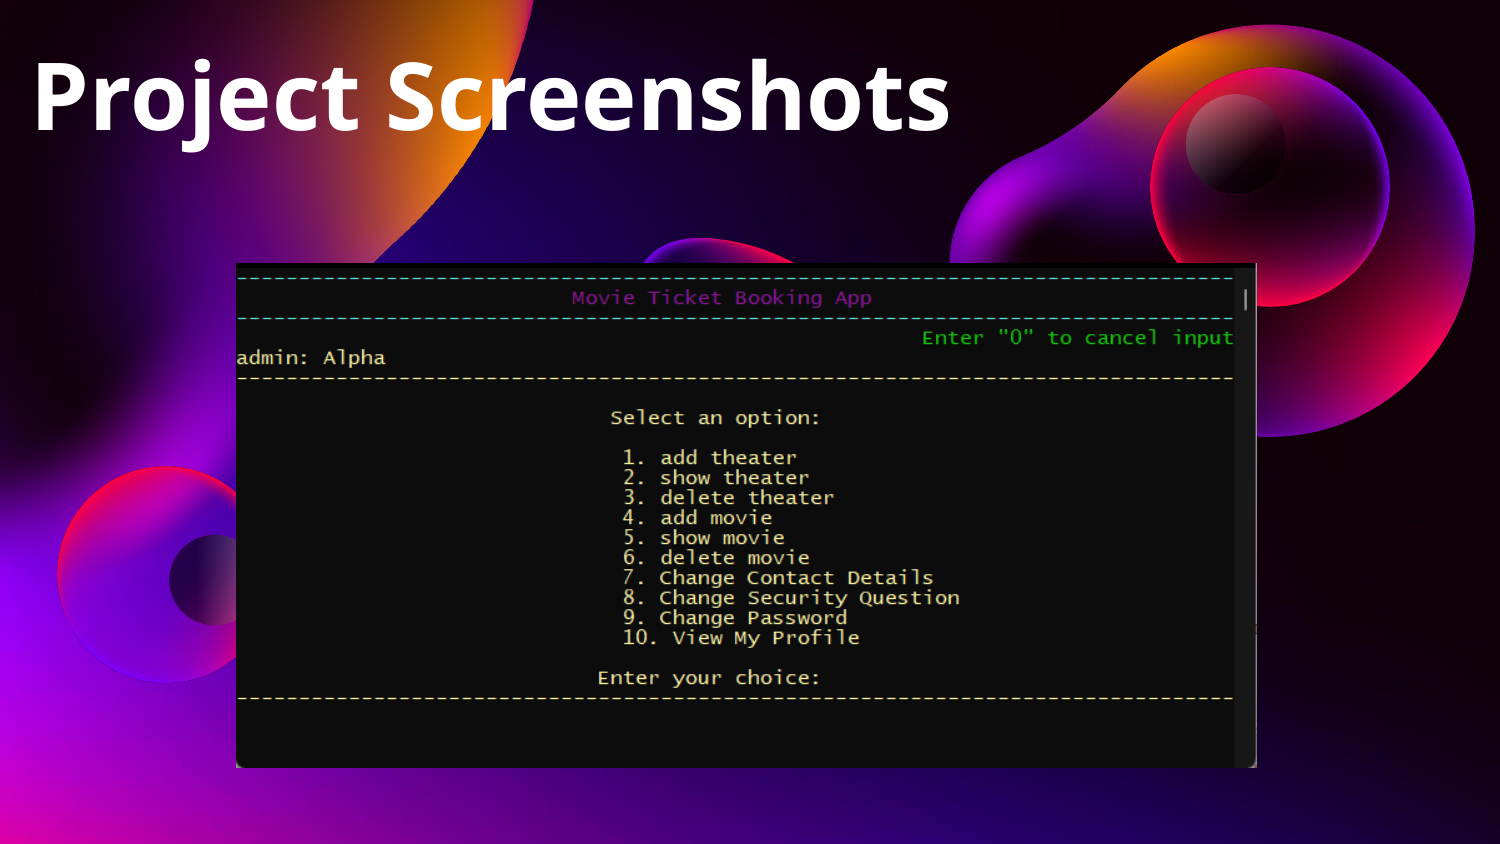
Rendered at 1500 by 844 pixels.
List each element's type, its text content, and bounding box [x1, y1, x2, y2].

title Project Screenshots [15, 21, 1284, 116]
picture [0, 0, 1500, 844]
